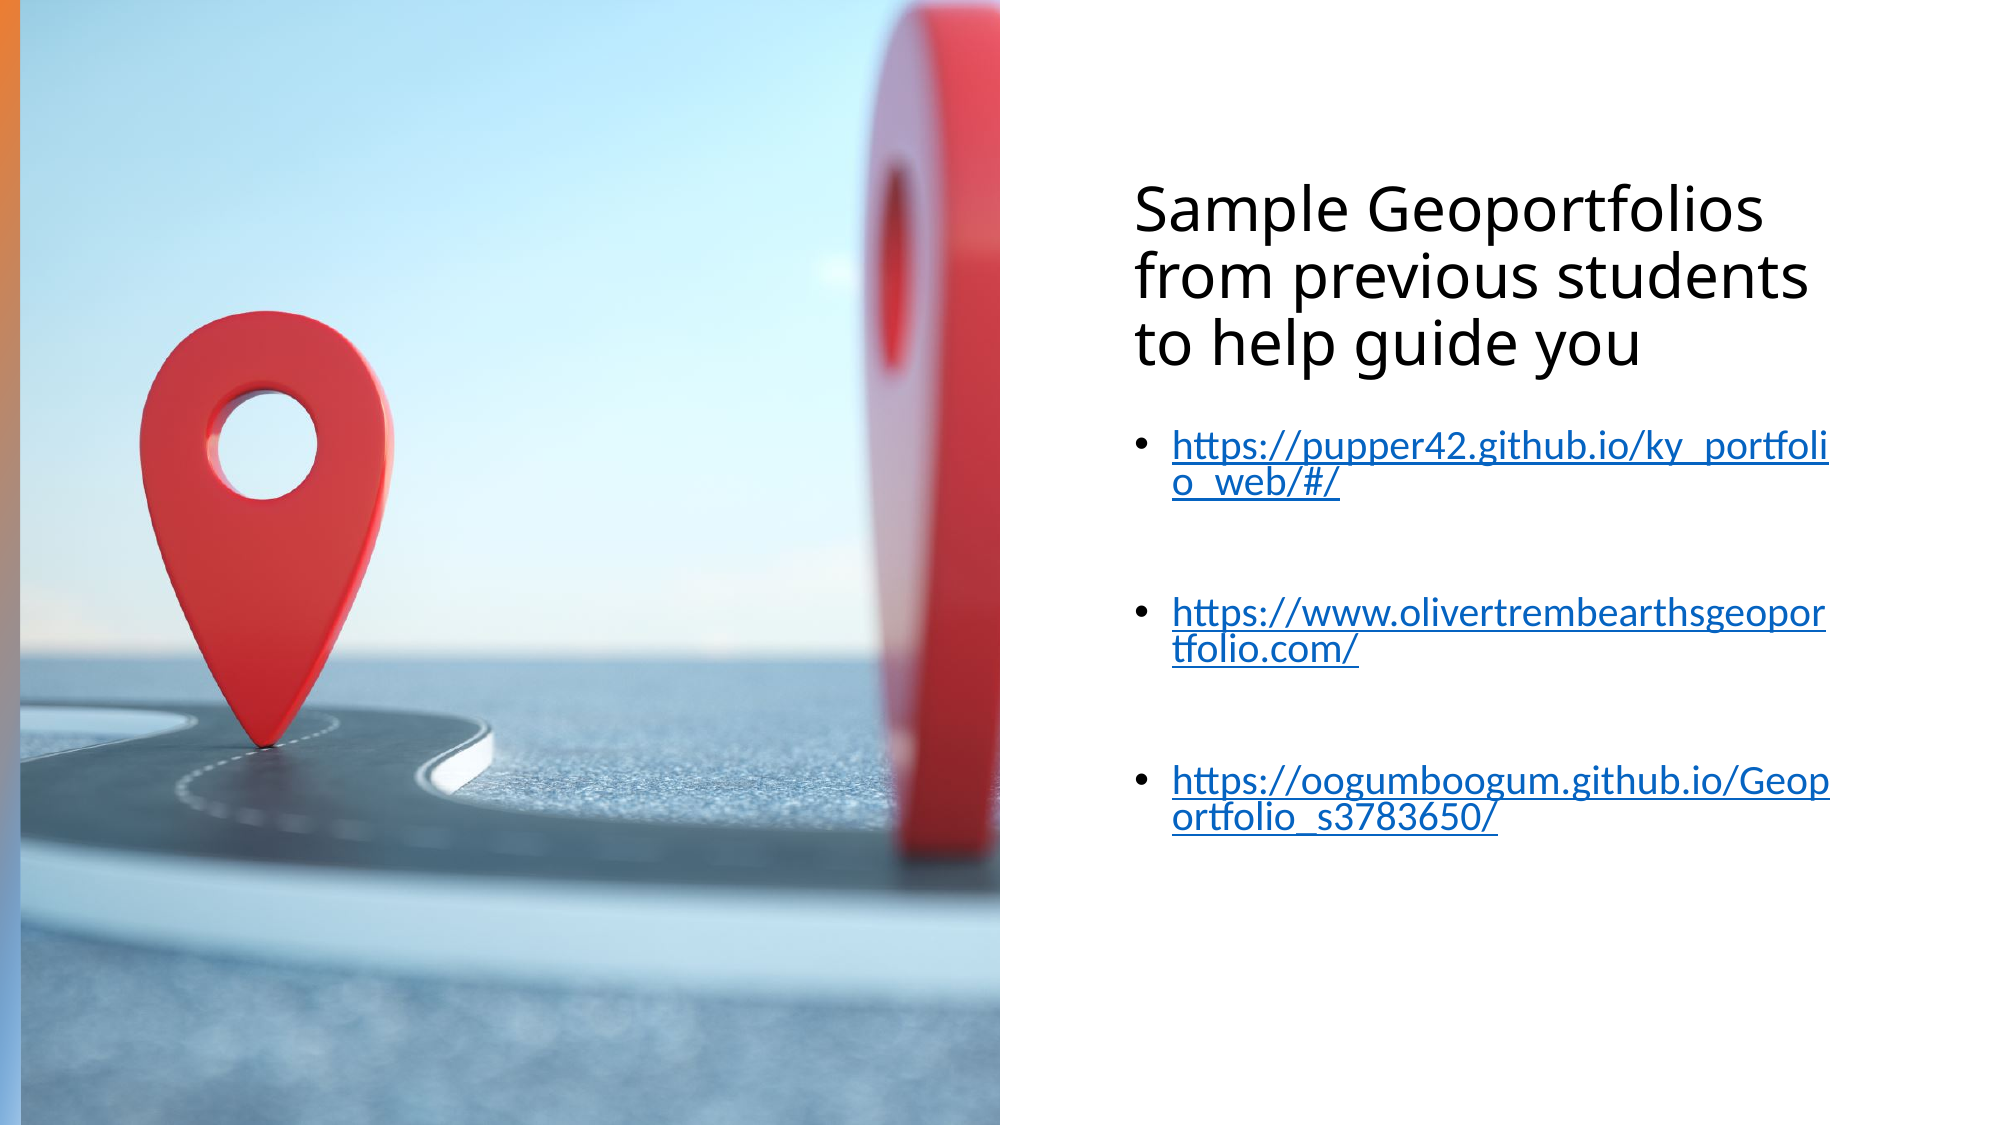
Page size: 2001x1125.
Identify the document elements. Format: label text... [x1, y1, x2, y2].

title Sample Geoportfolios from previous students to help guide you [1119, 121, 1857, 387]
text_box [0, 0, 21, 1125]
picture [21, 0, 1000, 1125]
list https://pupper42.github.io/ky_portfolio_web/#/ https://www.olivertrembearthsgeoportfolio.com/ https://oogumboogum.github.io/Geoportfolio_s3783650/ [1119, 415, 1857, 982]
